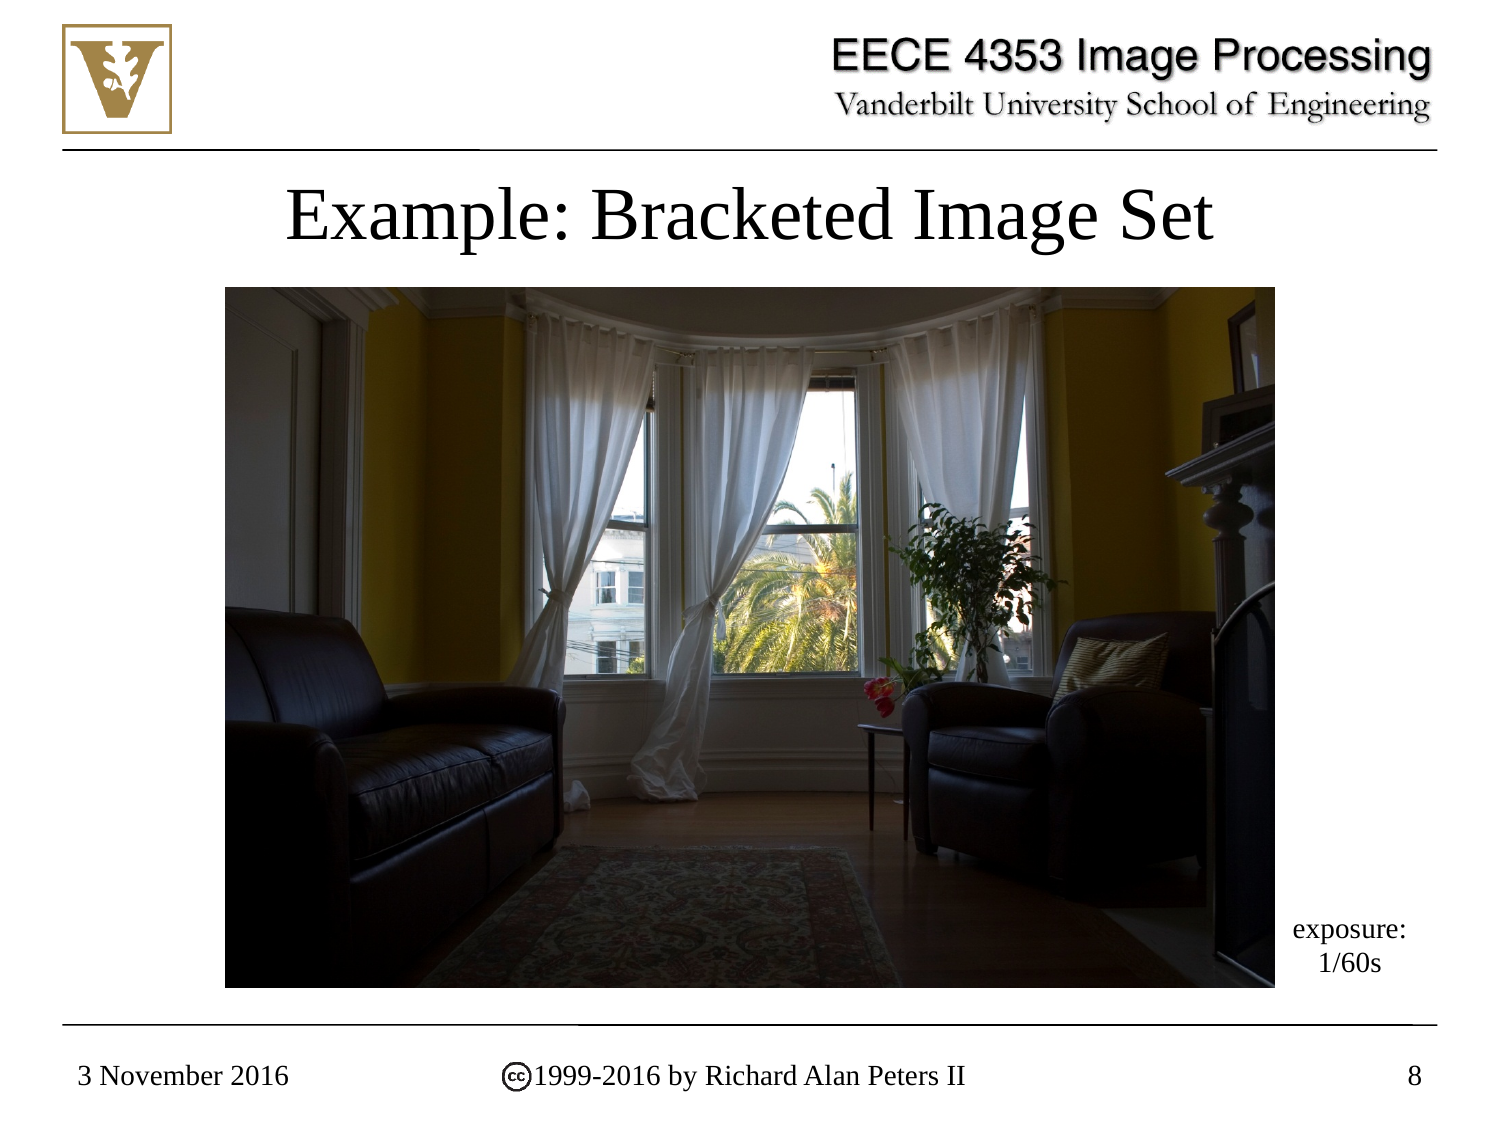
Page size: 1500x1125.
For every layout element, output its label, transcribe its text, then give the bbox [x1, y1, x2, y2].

picture [62, 24, 172, 134]
slide_number 8 [1087, 1044, 1438, 1105]
picture [498, 1058, 512, 1094]
picture [826, 25, 1436, 133]
picture [224, 287, 1276, 988]
footer 1999-2016 by Richard Alan Peters II [512, 1044, 988, 1105]
text_box exposure: 1/60s [1279, 901, 1425, 987]
title Example: Bracketed Image Set [62, 149, 1438, 269]
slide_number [62, 1044, 413, 1105]
